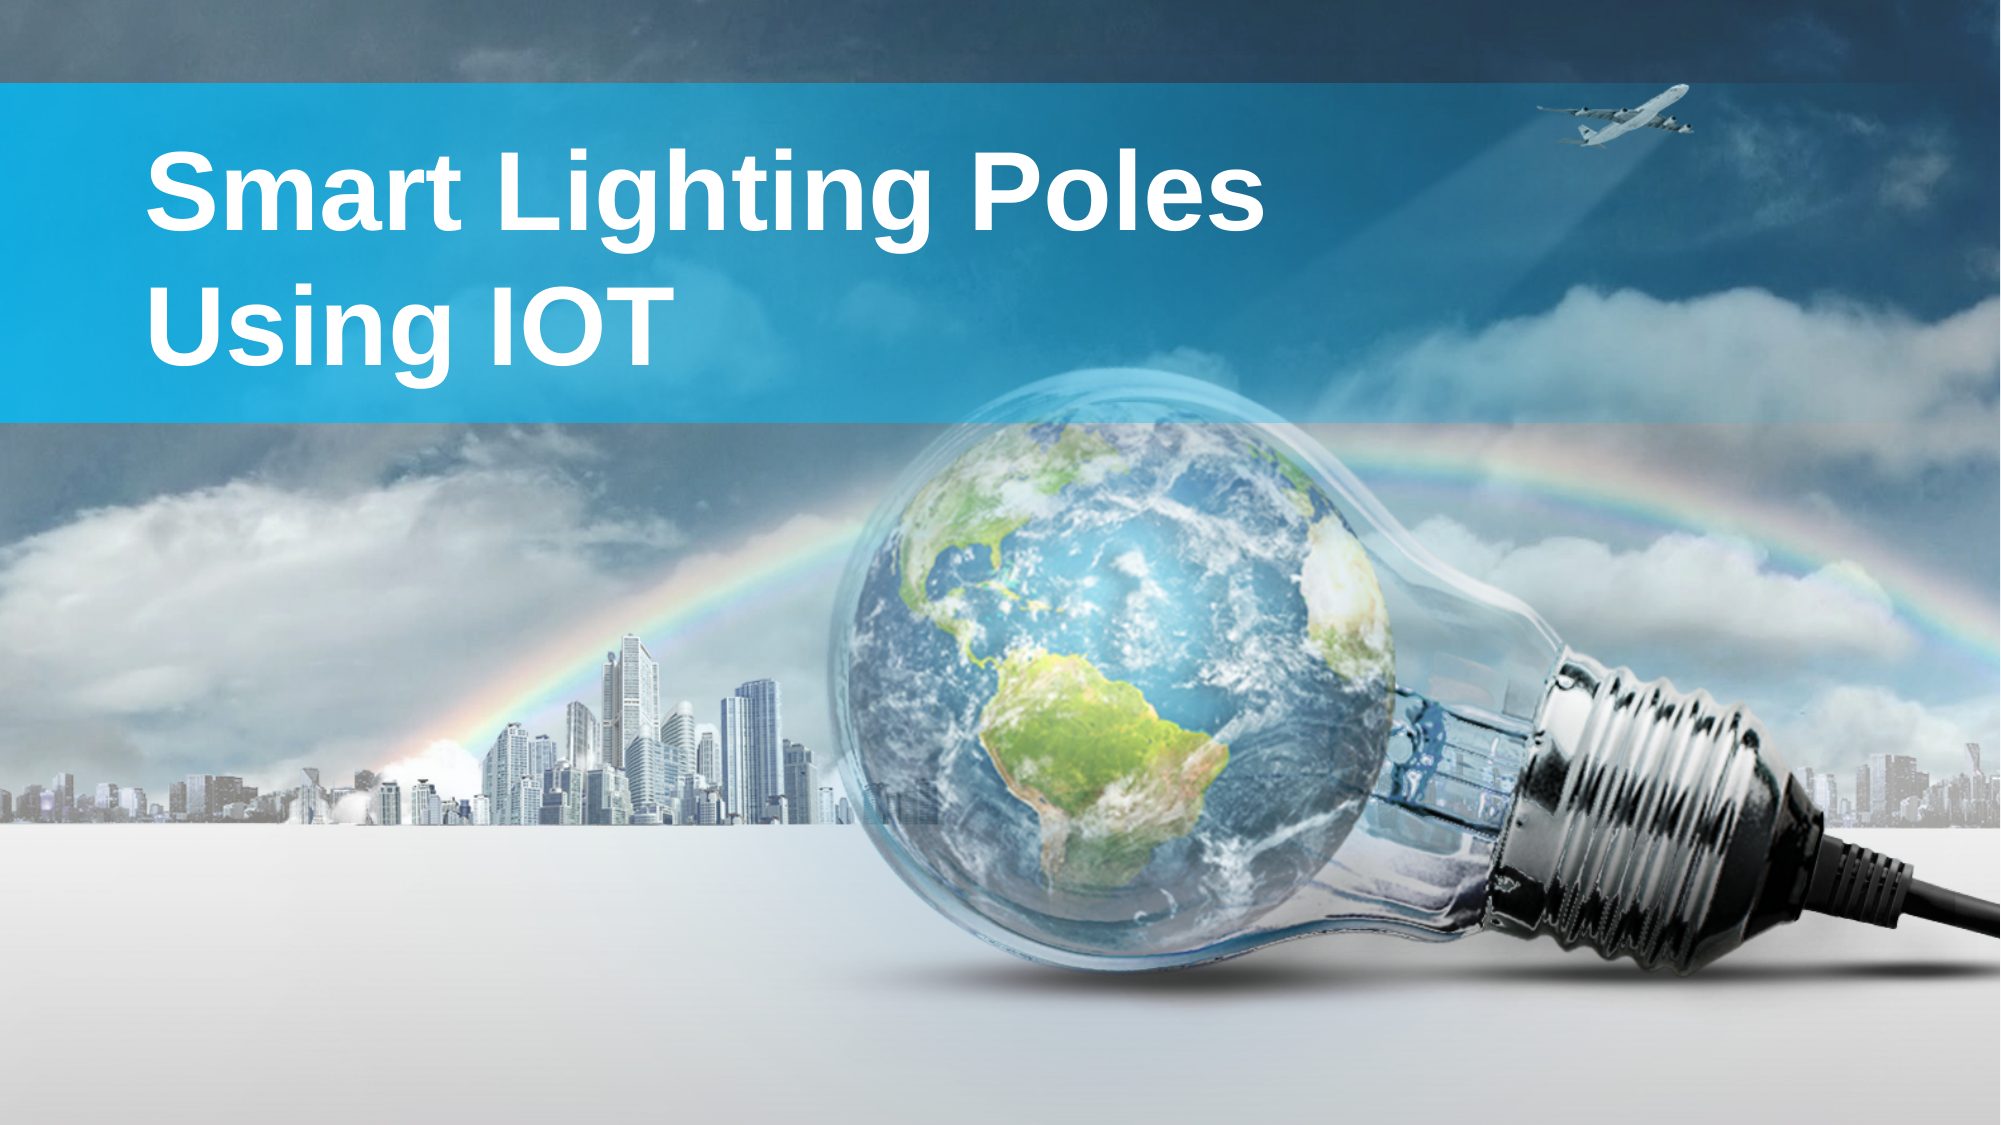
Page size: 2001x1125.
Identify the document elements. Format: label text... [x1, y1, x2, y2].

text_box [0, 83, 289, 424]
picture [0, 0, 2001, 1125]
text_box Smart Lighting Poles Using IOT [129, 110, 289, 395]
